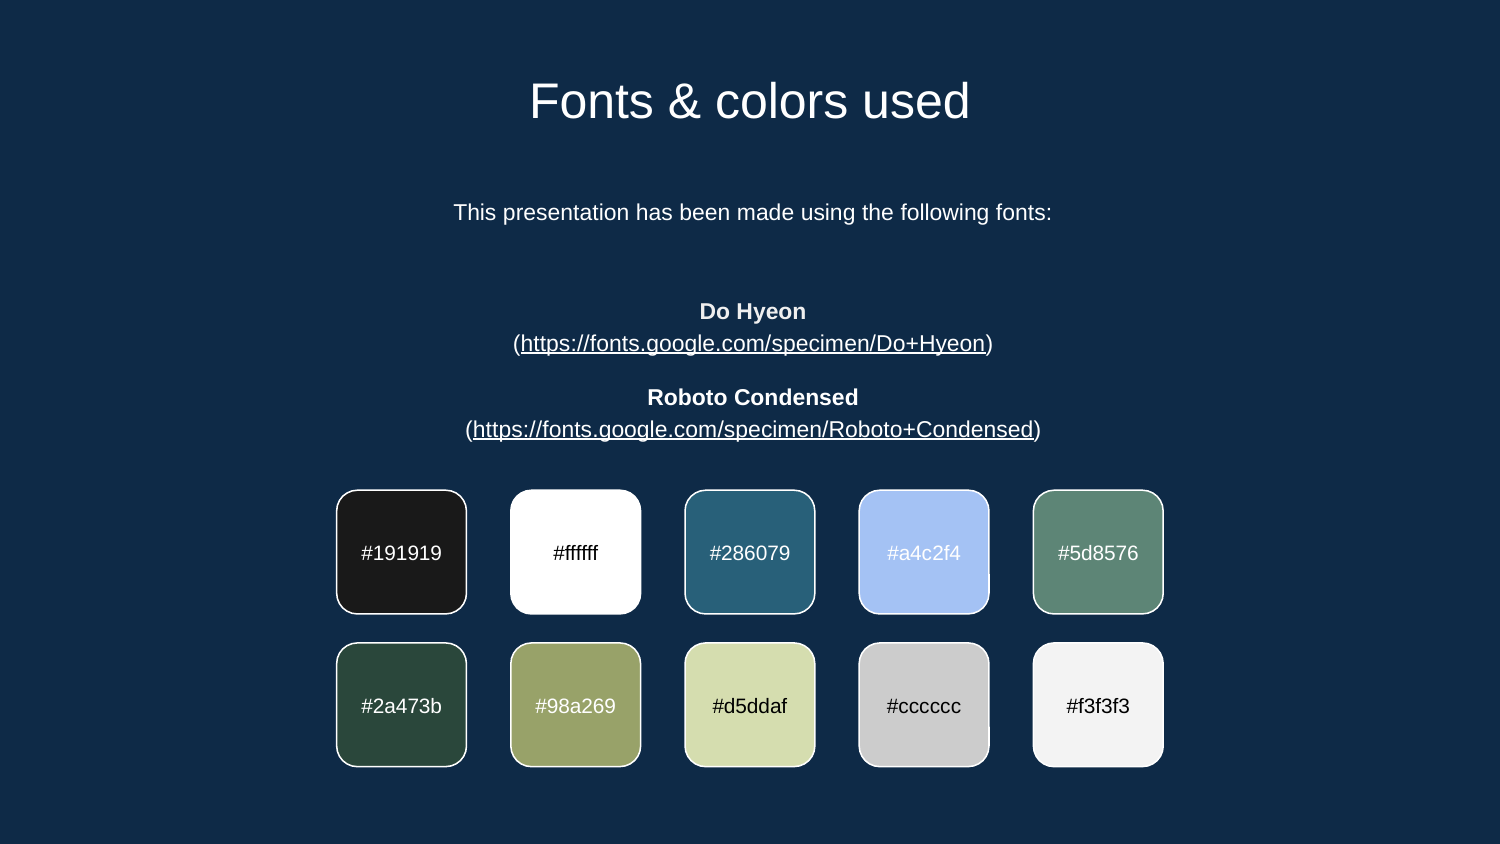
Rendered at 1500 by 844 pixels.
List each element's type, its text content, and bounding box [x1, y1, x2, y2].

text_box [510, 741, 641, 767]
text_box [859, 642, 989, 668]
text_box #a4c2f4 [859, 515, 989, 589]
text_box [685, 589, 815, 614]
text_box [1033, 490, 1164, 515]
text_box [510, 589, 641, 614]
text_box #f3f3f3 [1033, 668, 1164, 741]
text_box [859, 490, 989, 515]
text_box #d5ddaf [685, 668, 815, 741]
text_box [1033, 741, 1164, 767]
text_box [336, 741, 467, 767]
text_box [859, 741, 989, 767]
text_box #ffffff [510, 515, 641, 589]
text_box #98a269 [510, 668, 641, 741]
text_box [859, 589, 989, 614]
text_box #2a473b [336, 668, 467, 741]
text_box [336, 642, 467, 668]
text_box Do Hyeon (https://fonts.google.com/specimen/Do+Hyeon) Roboto Condensed (https://fonts.google.com/specimen/Roboto+Condensed) [175, 264, 1332, 470]
text_box #cccccc [859, 668, 989, 741]
text_box #191919 [336, 515, 467, 589]
title Fonts & colors used [171, 53, 1328, 133]
text_box [1033, 589, 1164, 614]
text_box This presentation has been made using the following fonts: [175, 178, 1332, 251]
text_box #5d8576 [1033, 515, 1164, 589]
text_box [1033, 642, 1164, 668]
text_box [336, 589, 467, 614]
text_box [685, 642, 815, 668]
text_box [510, 642, 641, 668]
text_box [336, 490, 467, 515]
text_box [510, 490, 641, 515]
text_box [685, 741, 815, 767]
text_box #286079 [685, 515, 815, 589]
text_box [685, 490, 815, 515]
